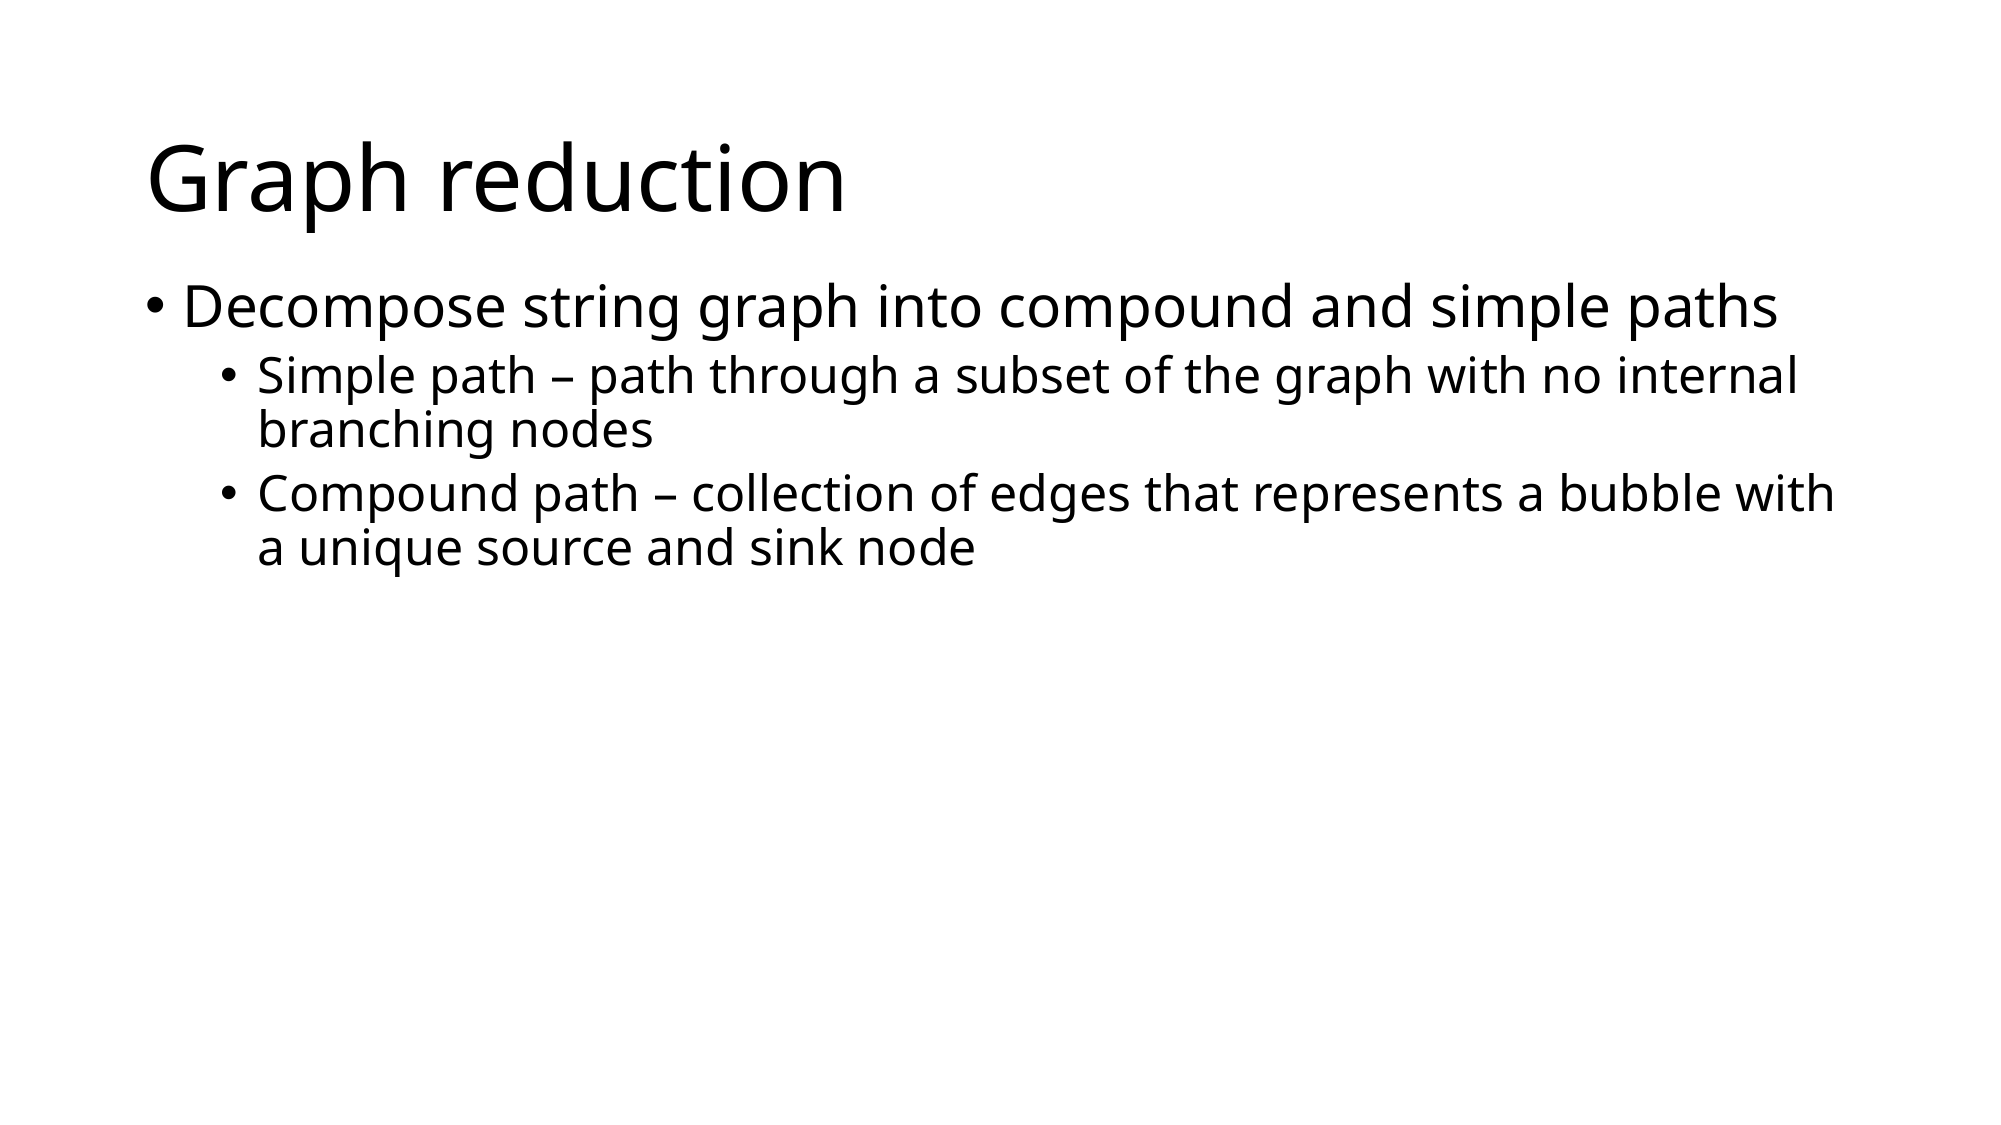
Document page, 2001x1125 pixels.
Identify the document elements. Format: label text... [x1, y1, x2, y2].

list Decompose string graph into compound and simple paths Simple path – path through a subset of the graph with no internal branching nodes Compound path – collection of edges that represents a bubble with a unique source and sink node [130, 269, 1856, 689]
title Graph reduction [130, 73, 1856, 269]
